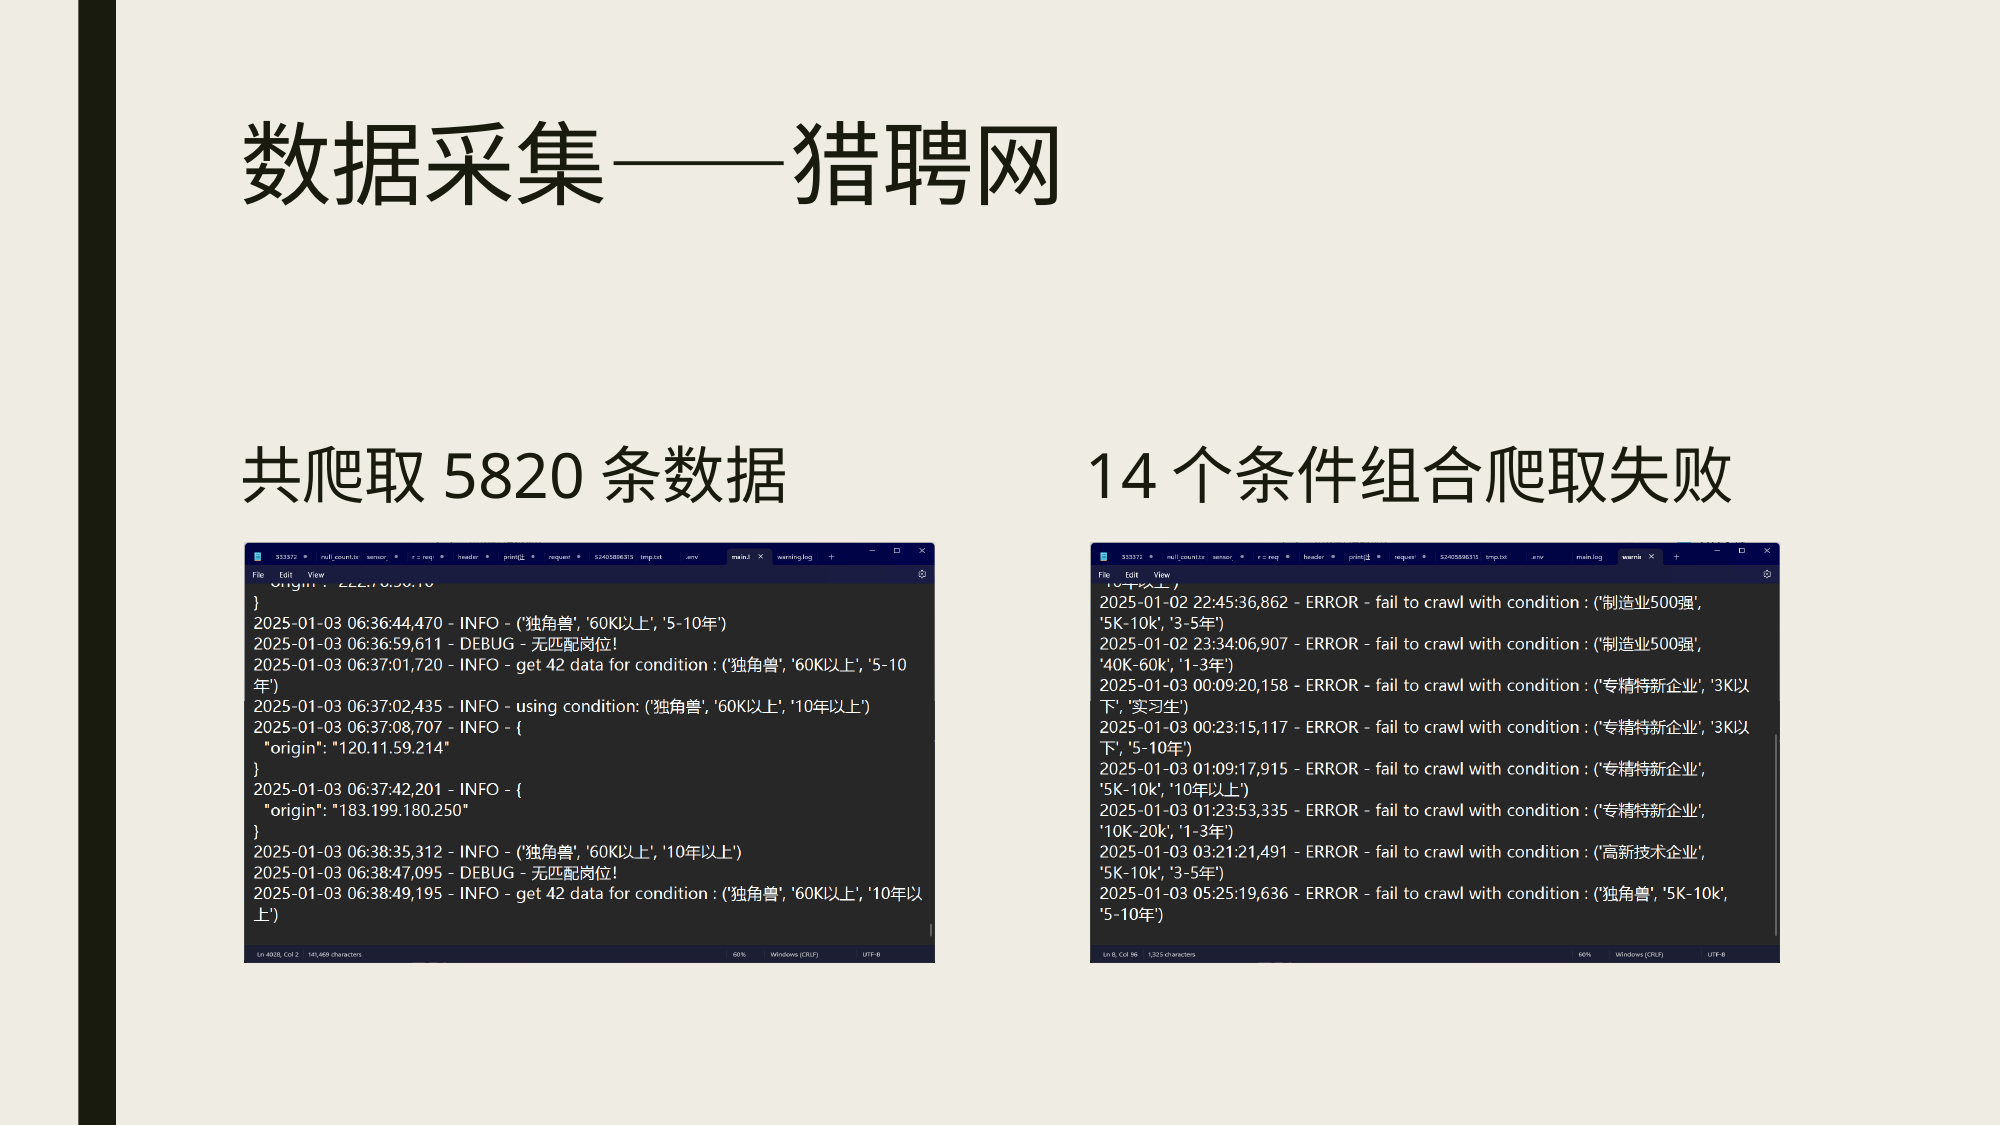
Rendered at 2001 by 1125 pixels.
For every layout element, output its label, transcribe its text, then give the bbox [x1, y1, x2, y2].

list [244, 542, 935, 963]
list 共爬取5820条数据 [225, 383, 954, 520]
title 数据采集——猎聘网 [225, 112, 1800, 357]
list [1090, 542, 1780, 963]
list 14个条件组合爬取失败 [1070, 383, 1800, 520]
